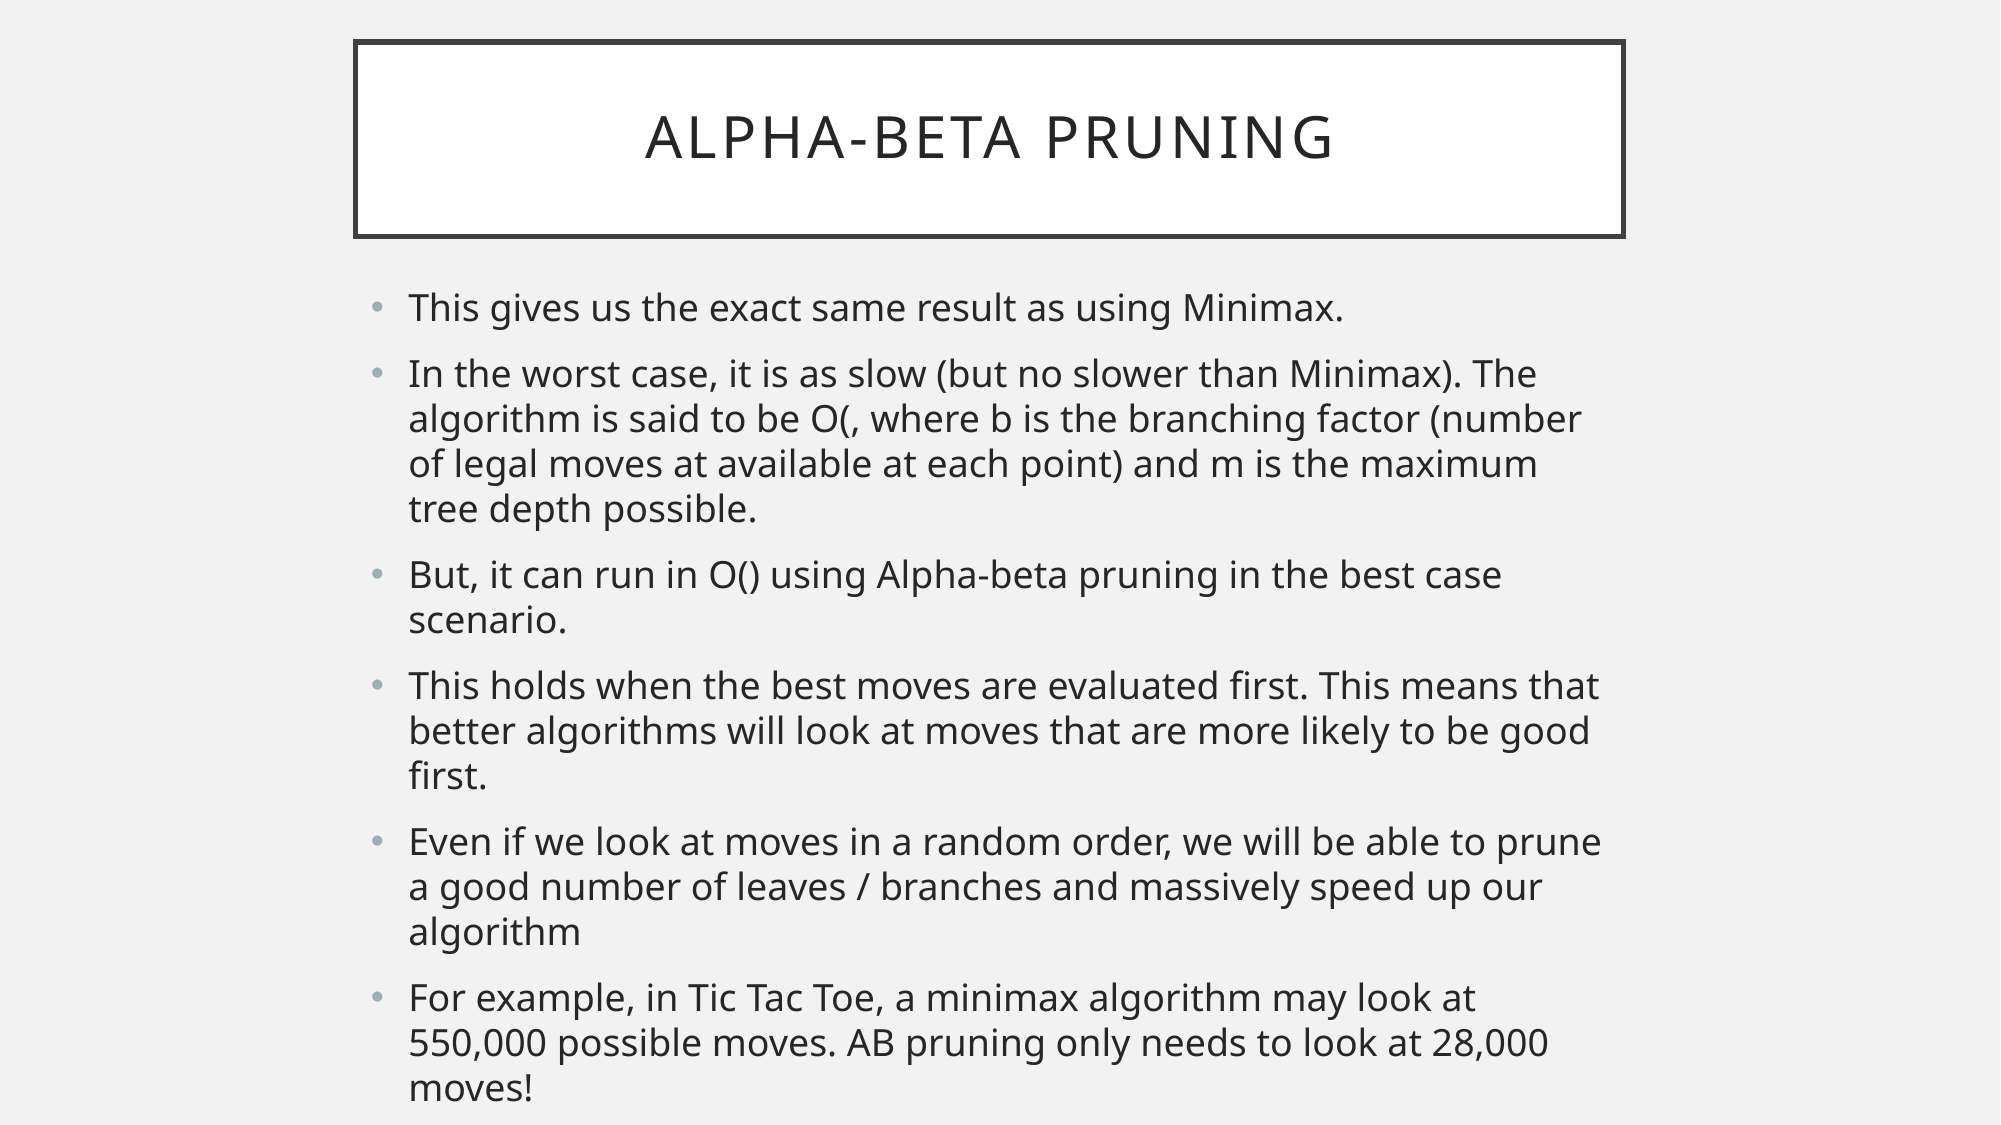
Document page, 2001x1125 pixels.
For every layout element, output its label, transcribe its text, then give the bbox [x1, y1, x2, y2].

title Alpha-Beta Pruning [353, 39, 1626, 239]
